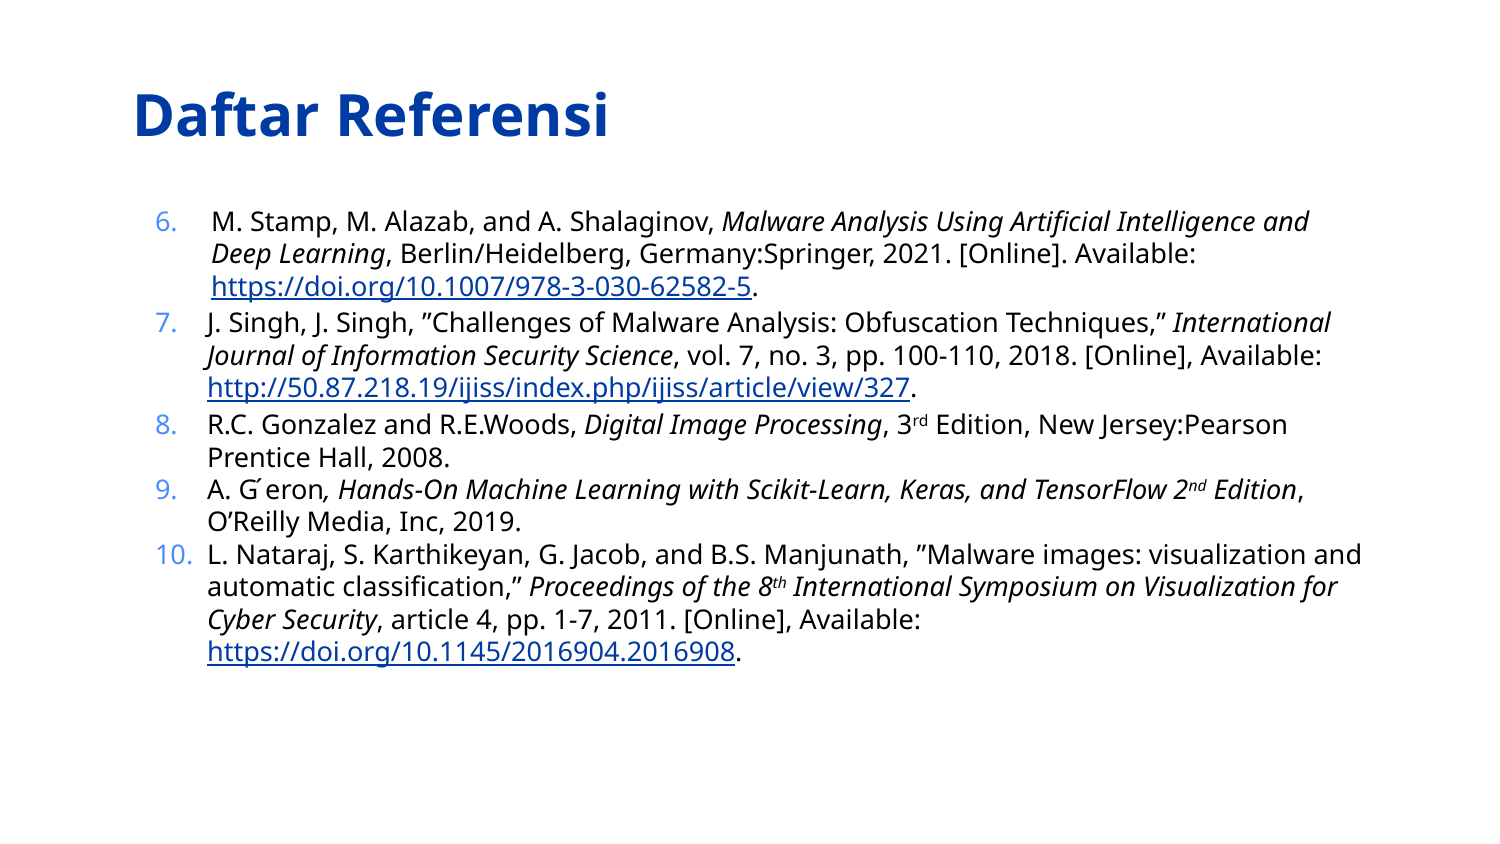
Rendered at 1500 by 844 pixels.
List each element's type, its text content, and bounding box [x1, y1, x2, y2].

list M. Stamp, M. Alazab, and A. Shalaginov, Malware Analysis Using Artificial Intelligence and Deep Learning, Berlin/Heidelberg, Germany:Springer, 2021. [Online]. Available: https://doi.org/10.1007/978-3-030-62582-5. J. Singh, J. Singh, ”Challenges of Malware Analysis: Obfuscation Techniques,” International Journal of Information Security Science, vol. 7, no. 3, pp. 100-110, 2018. [Online], Available: http://50.87.218.19/ijiss/index.php/ijiss/article/view/327. R.C. Gonzalez and R.E.Woods, Digital Image Processing, 3rd Edition, New Jersey:Pearson Prentice Hall, 2008. A. G ́eron, Hands-On Machine Learning with Scikit-Learn, Keras, and TensorFlow 2nd Edition, O’Reilly Media, Inc, 2019. L. Nataraj, S. Karthikeyan, G. Jacob, and B.S. Manjunath, ”Malware images: visualization and automatic classification,” Proceedings of the 8th International Symposium on Visualization for Cyber Security, article 4, pp. 1-7, 2011. [Online], Available: https://doi.org/10.1145/2016904.2016908. [116, 189, 1383, 750]
title Daftar Referensi [116, 63, 1383, 157]
